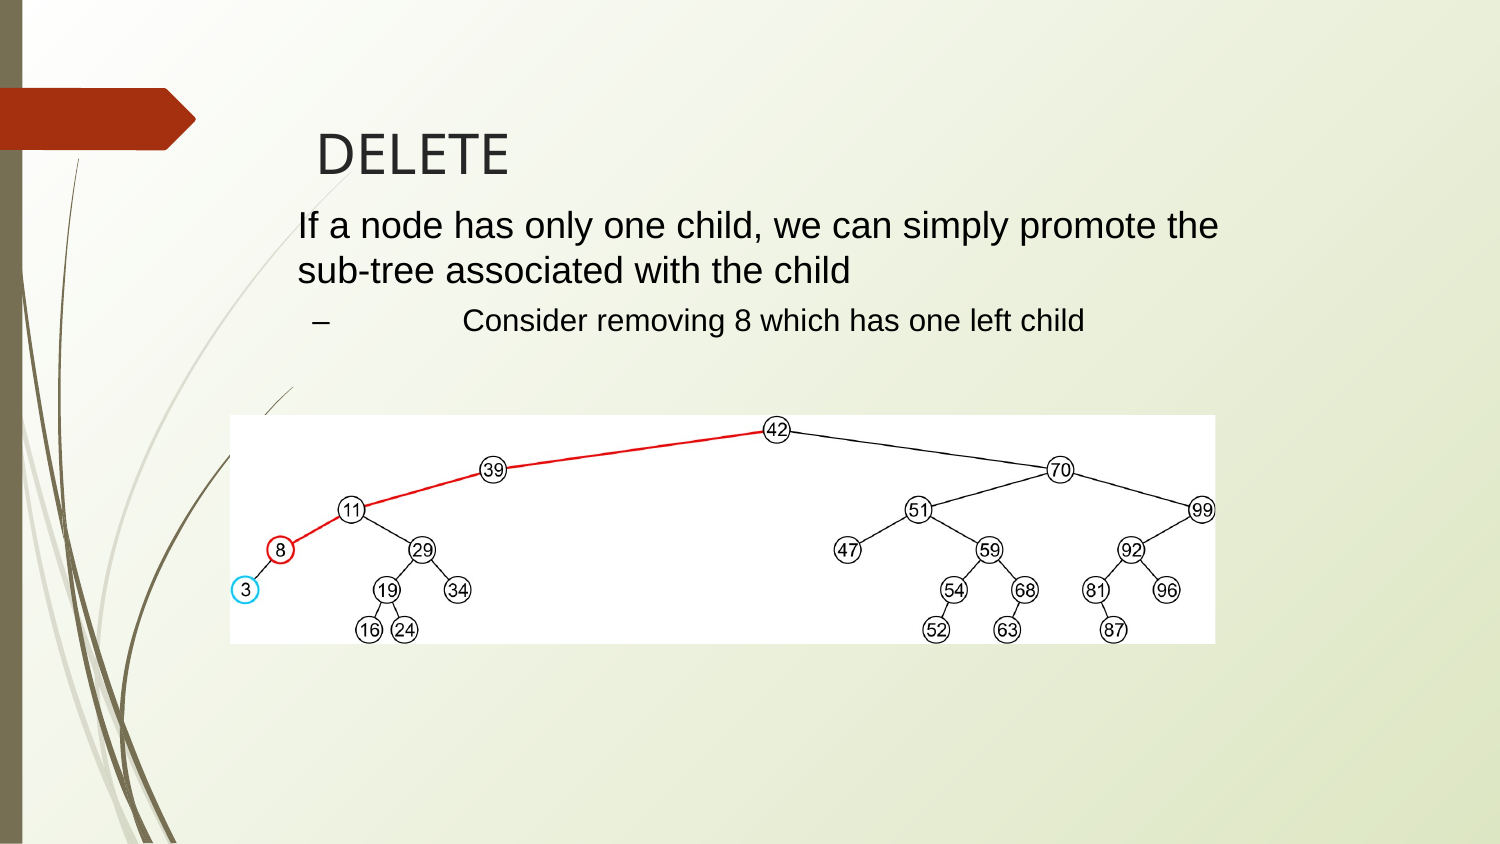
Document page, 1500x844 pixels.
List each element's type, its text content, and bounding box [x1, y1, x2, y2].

text_box If a node has only one child, we can simply promote the sub-tree associated with the child – Consider removing 8 which has one left child [295, 200, 1223, 338]
text_box [230, 415, 1216, 644]
title DELETE [313, 79, 1500, 223]
